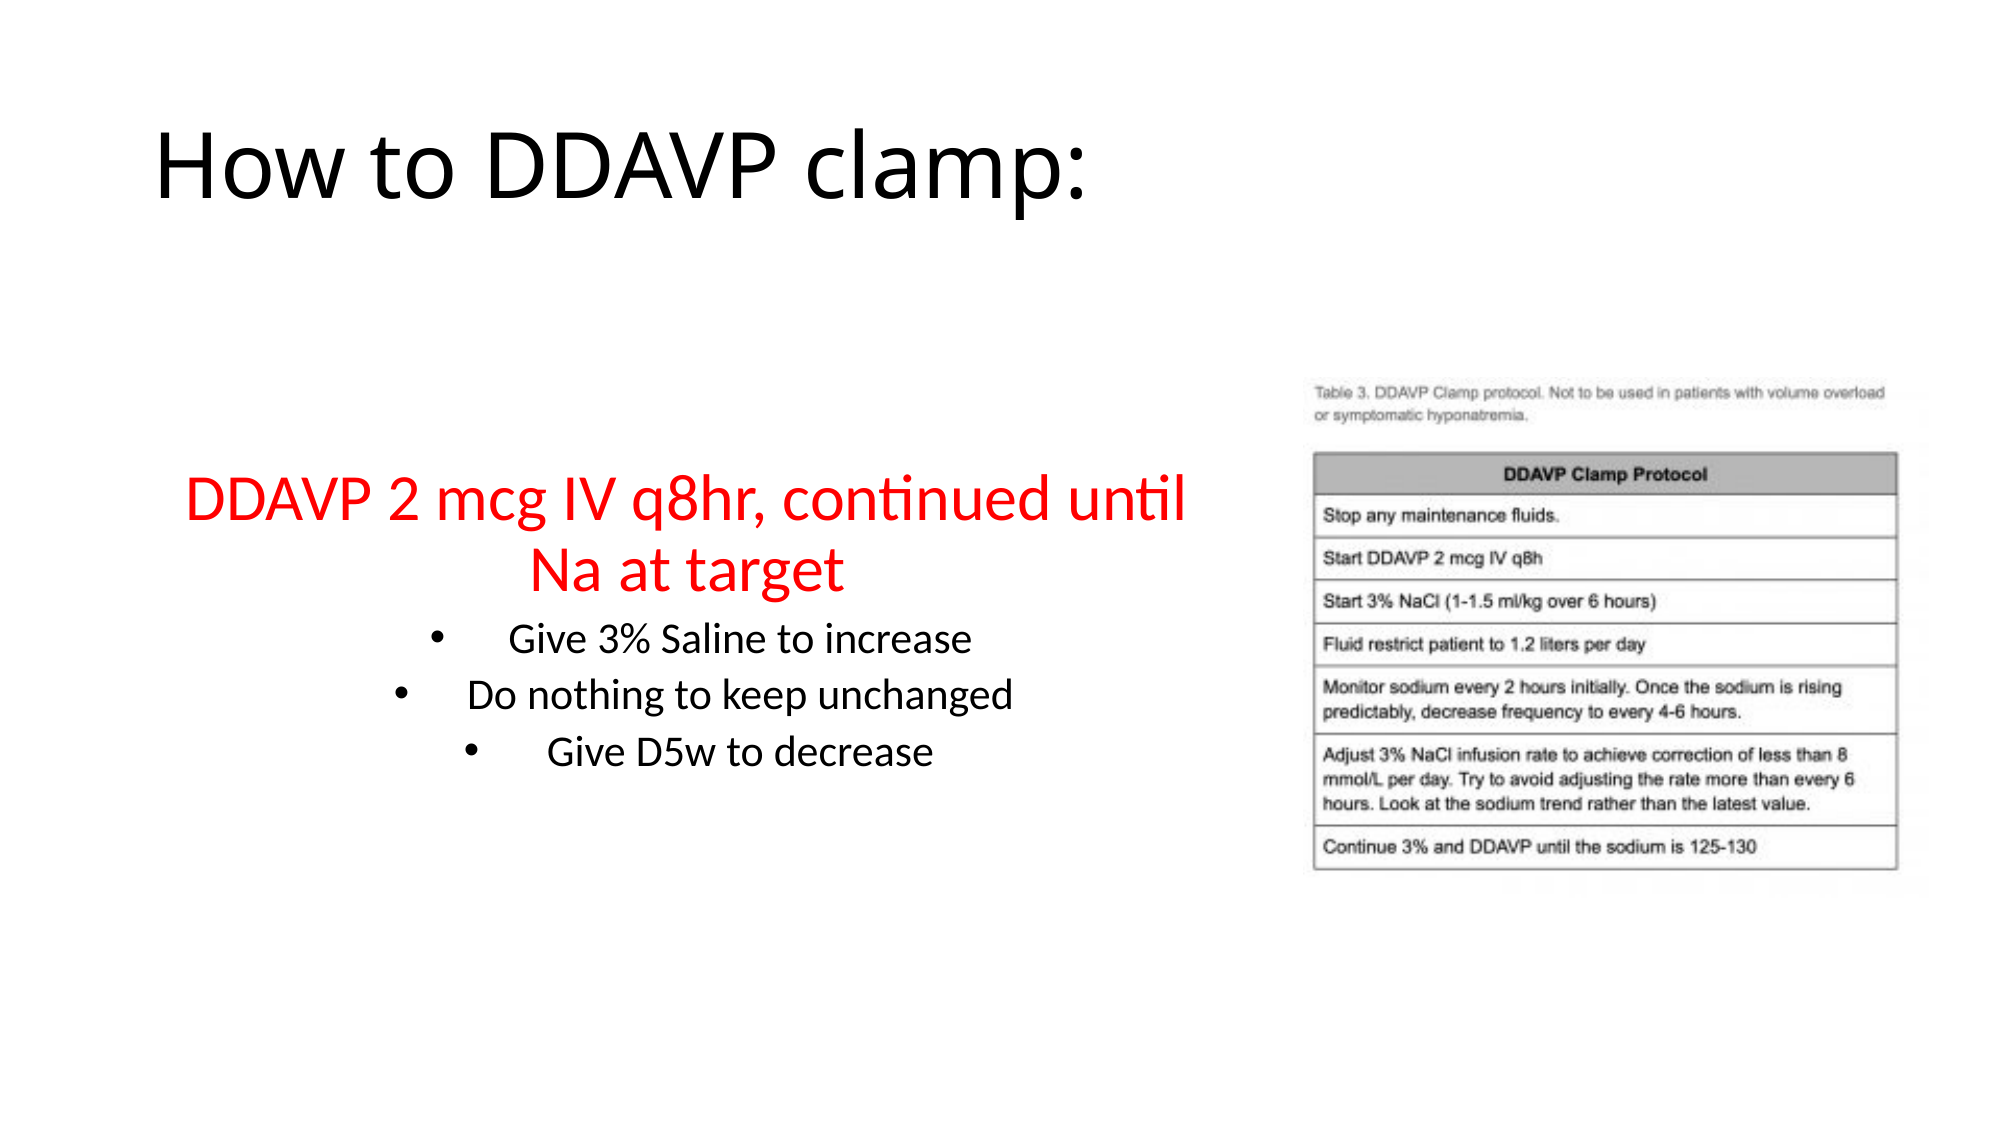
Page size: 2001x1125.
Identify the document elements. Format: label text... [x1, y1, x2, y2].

text_box DDAVP 2 mcg IV q8hr, continued until Na at target Give 3% Saline to increase Do nothing to keep unchanged Give D5w to decrease [137, 456, 1238, 786]
title How to DDAVP clamp: [137, 59, 1863, 278]
picture [1303, 377, 1929, 898]
